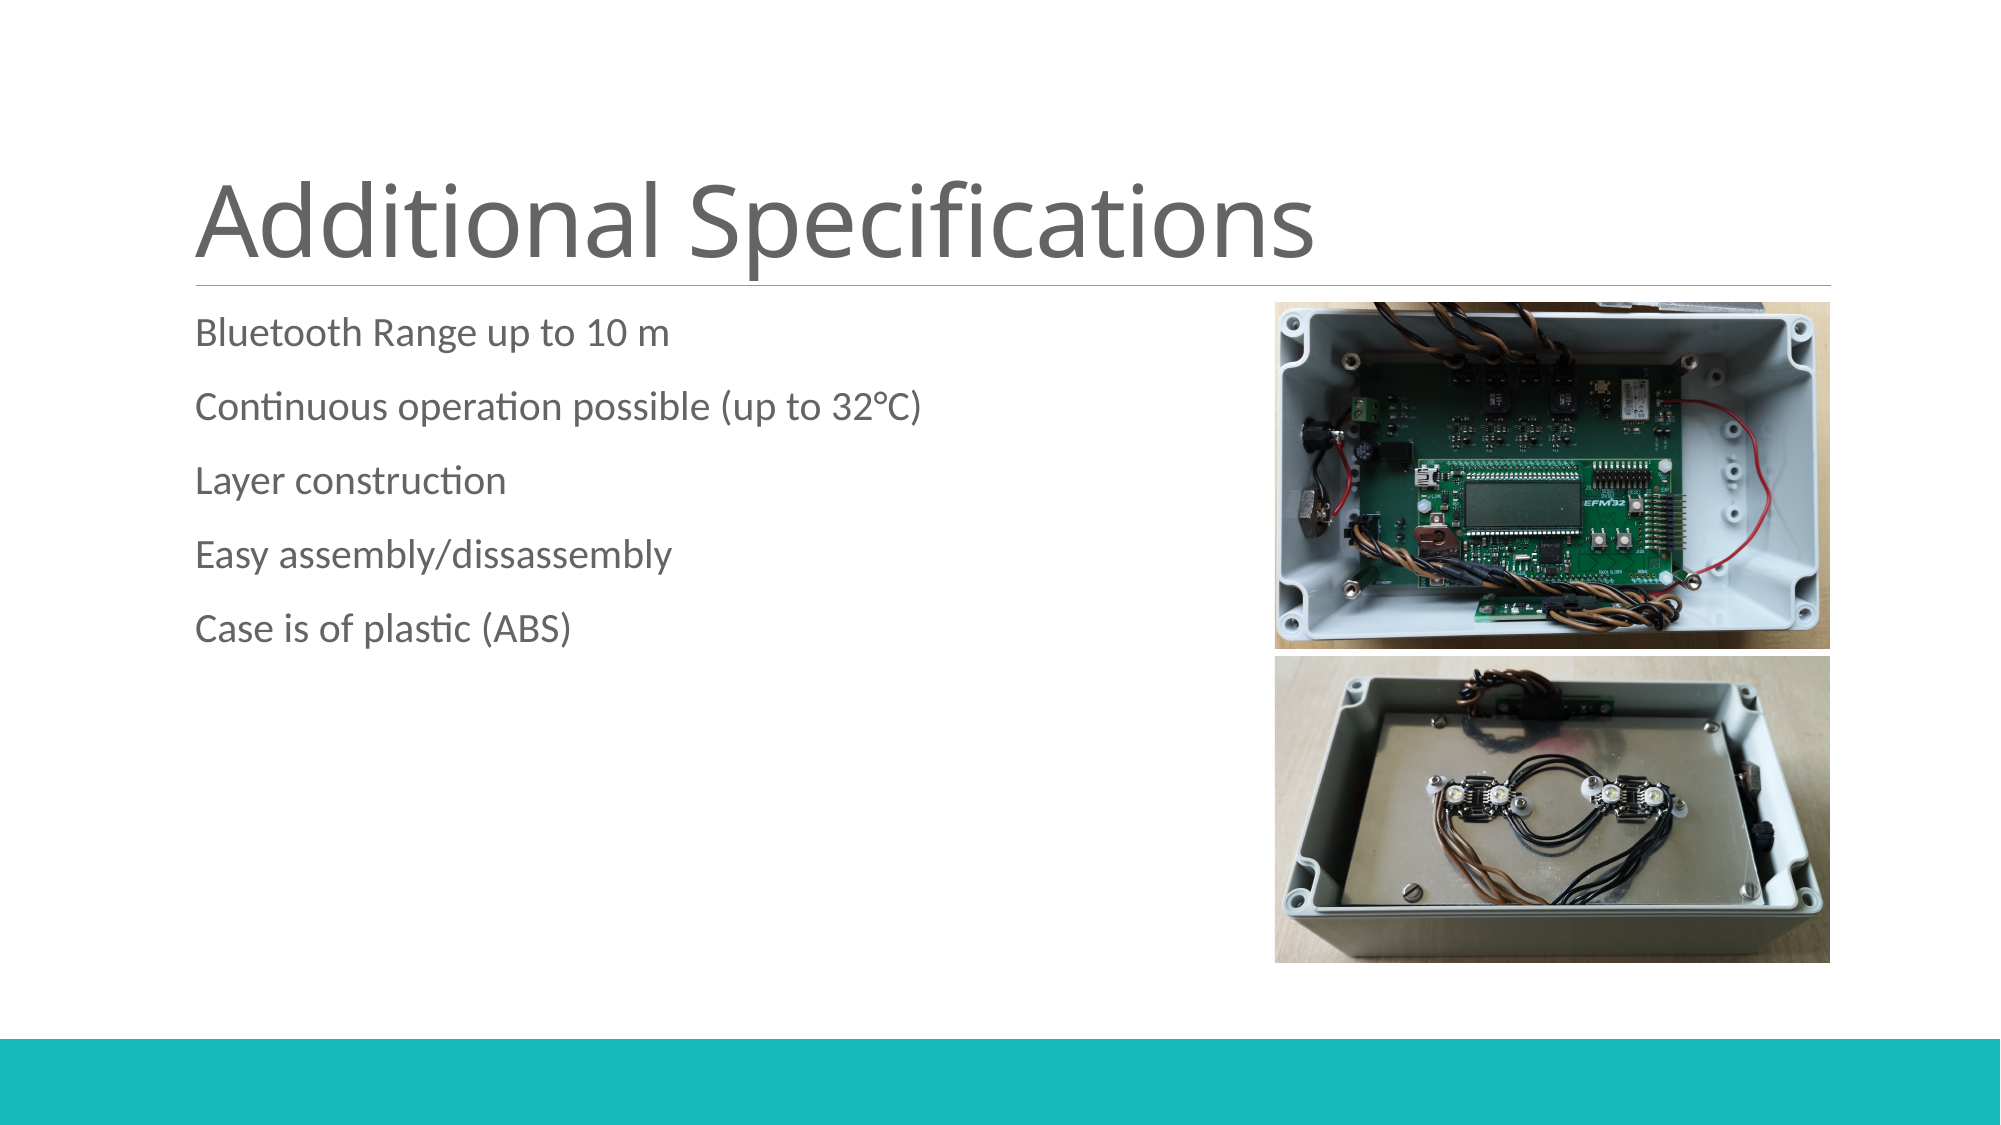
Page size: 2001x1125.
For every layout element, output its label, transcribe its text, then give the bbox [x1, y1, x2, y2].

list Bluetooth Range up to 10 m Continuous operation possible (up to 32°C) Layer construction Easy assembly/dissassembly Case is of plastic (ABS) [180, 302, 1273, 963]
picture [1274, 655, 1831, 964]
title Additional Specifications [180, 47, 1830, 285]
picture [1274, 302, 1831, 649]
